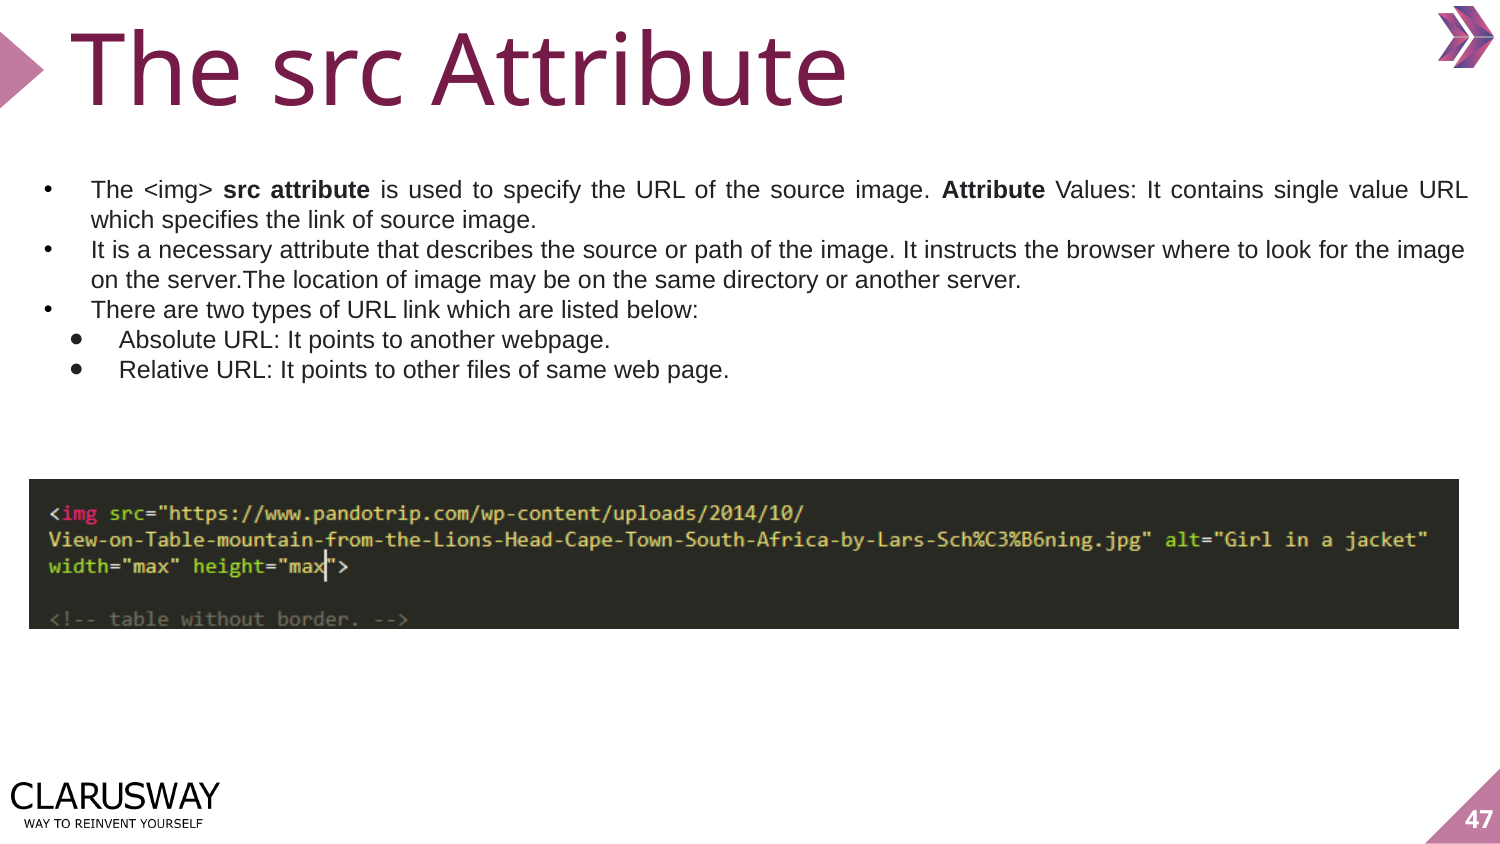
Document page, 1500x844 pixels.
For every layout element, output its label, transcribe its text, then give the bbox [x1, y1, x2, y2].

picture [1438, 6, 1494, 68]
slide_number ‹#› [1418, 760, 1494, 838]
text_box The <img> src attribute is used to specify the URL of the source image. Attribute Values: It contains single value URL which specifies the link of source image. It is a necessary attribute that describes the source or path of the image. It instructs the browser where to look for the image on the server.The location of image may be on the same directory or another server. There are two types of URL link which are listed below: Absolute URL: It points to another webpage. Relative URL: It points to other files of same web page. [28, 166, 1484, 432]
picture [29, 479, 1459, 629]
title The src Attribute [70, 28, 1207, 132]
picture [11, 782, 220, 828]
